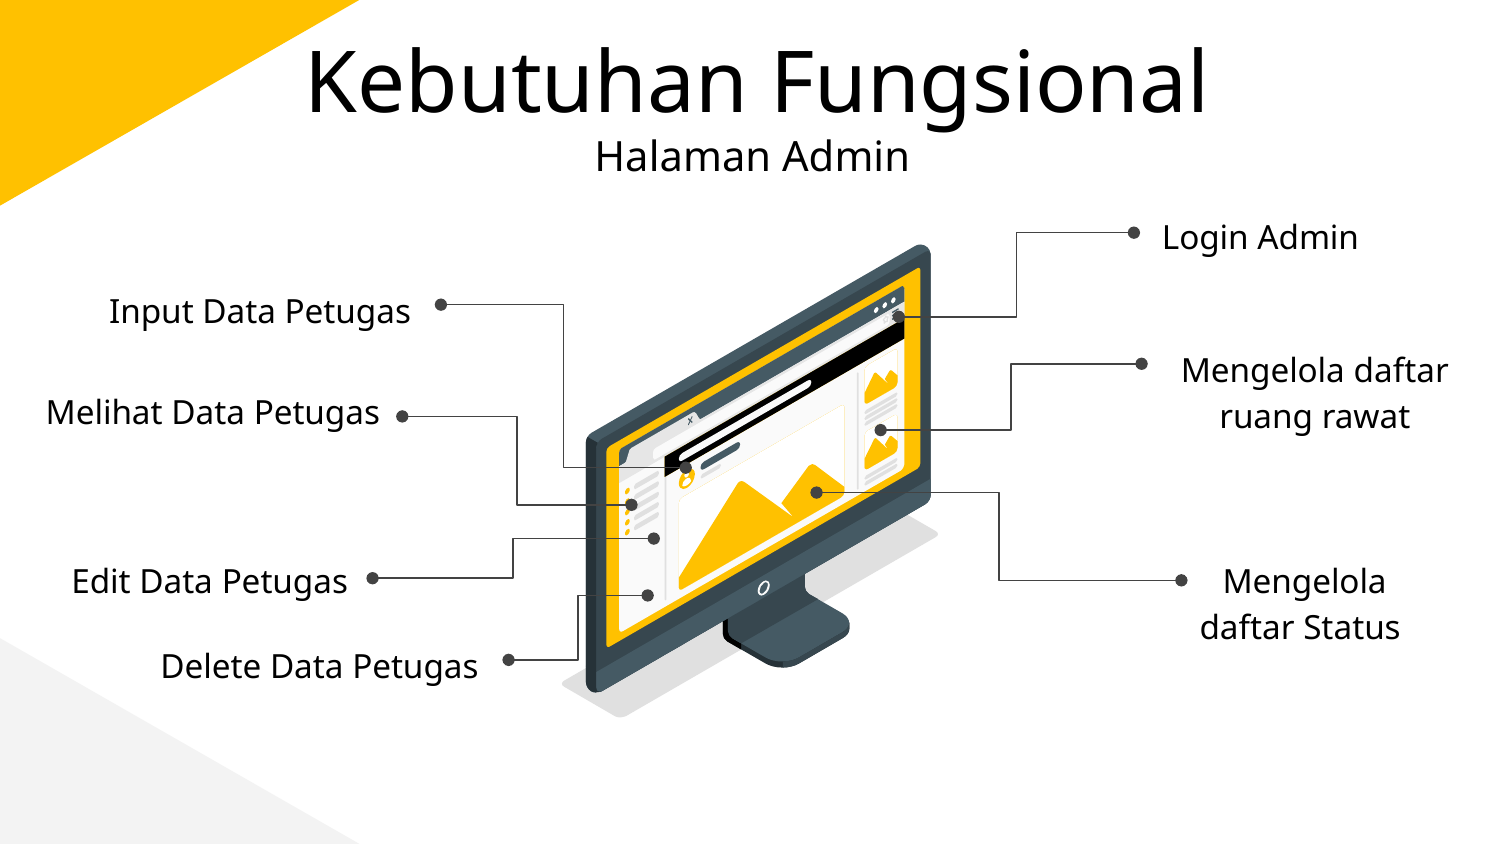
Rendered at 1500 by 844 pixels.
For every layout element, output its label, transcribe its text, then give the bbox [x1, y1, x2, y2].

text_box Input Data Petugas [50, 268, 471, 332]
text_box Delete Data Petugas [109, 624, 530, 687]
text_box Edit Data Petugas [0, 539, 420, 602]
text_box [402, 416, 632, 506]
text_box Login Admin [1098, 195, 1423, 267]
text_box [880, 363, 1142, 431]
text_box Melihat Data Petugas [3, 370, 423, 433]
text_box Mengelola daftar Status [1163, 539, 1446, 615]
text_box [440, 304, 686, 468]
text_box Mengelola daftar ruang rawat [1152, 328, 1478, 400]
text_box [560, 244, 939, 718]
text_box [898, 232, 1135, 318]
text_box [508, 595, 648, 661]
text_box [372, 538, 654, 579]
title Kebutuhan Fungsional Halaman Admin [93, 12, 1422, 200]
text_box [816, 492, 1182, 581]
